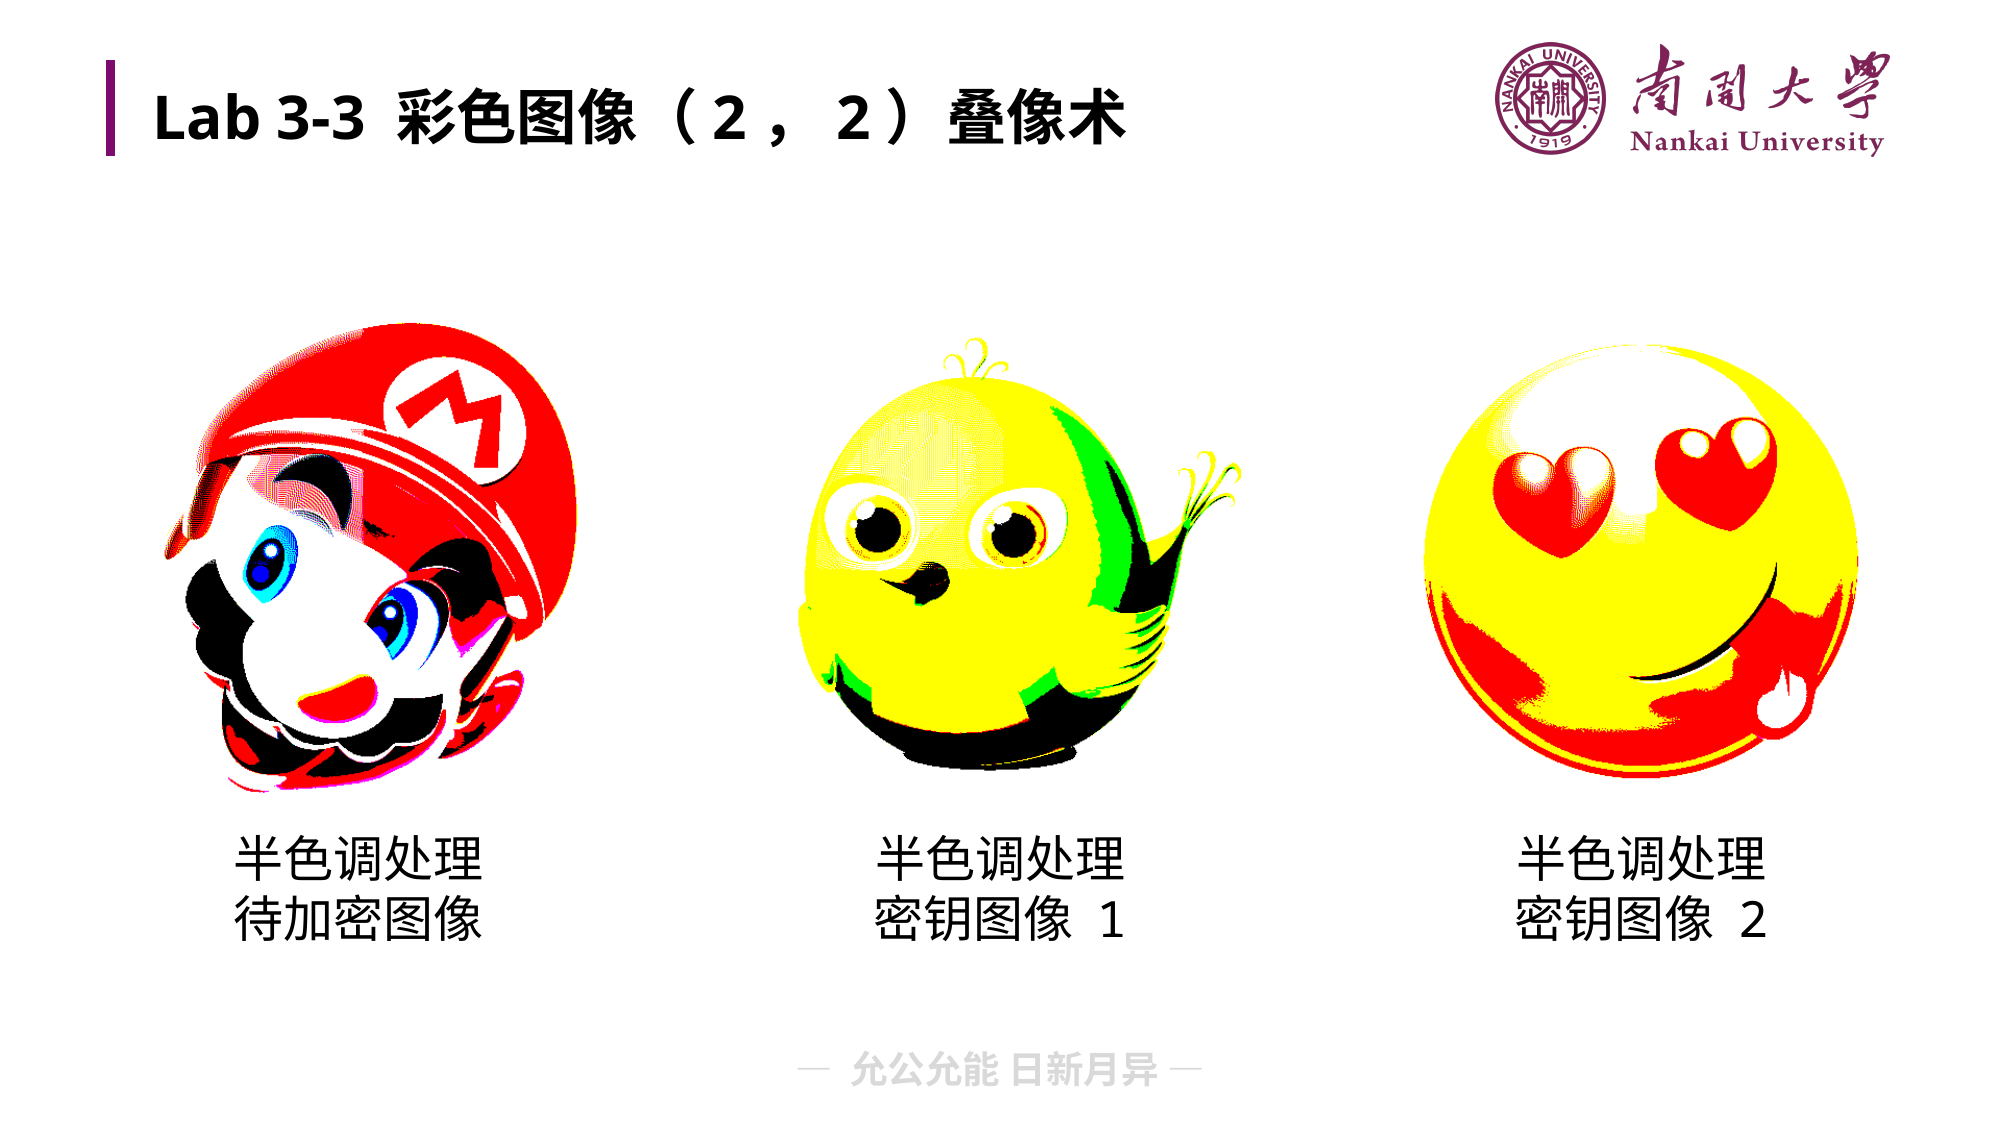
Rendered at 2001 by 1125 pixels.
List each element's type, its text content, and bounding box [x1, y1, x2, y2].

text_box 半色调处理 待加密图像 [218, 826, 499, 955]
picture [1495, 42, 1890, 157]
text_box 半色调处理 密钥图像 1 [858, 826, 1142, 955]
text_box 半色调处理 密钥图像 2 [1500, 826, 1783, 955]
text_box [98, 299, 1902, 826]
title Lab 3-3 彩色图像（2，2）叠像术 [137, 48, 1464, 191]
